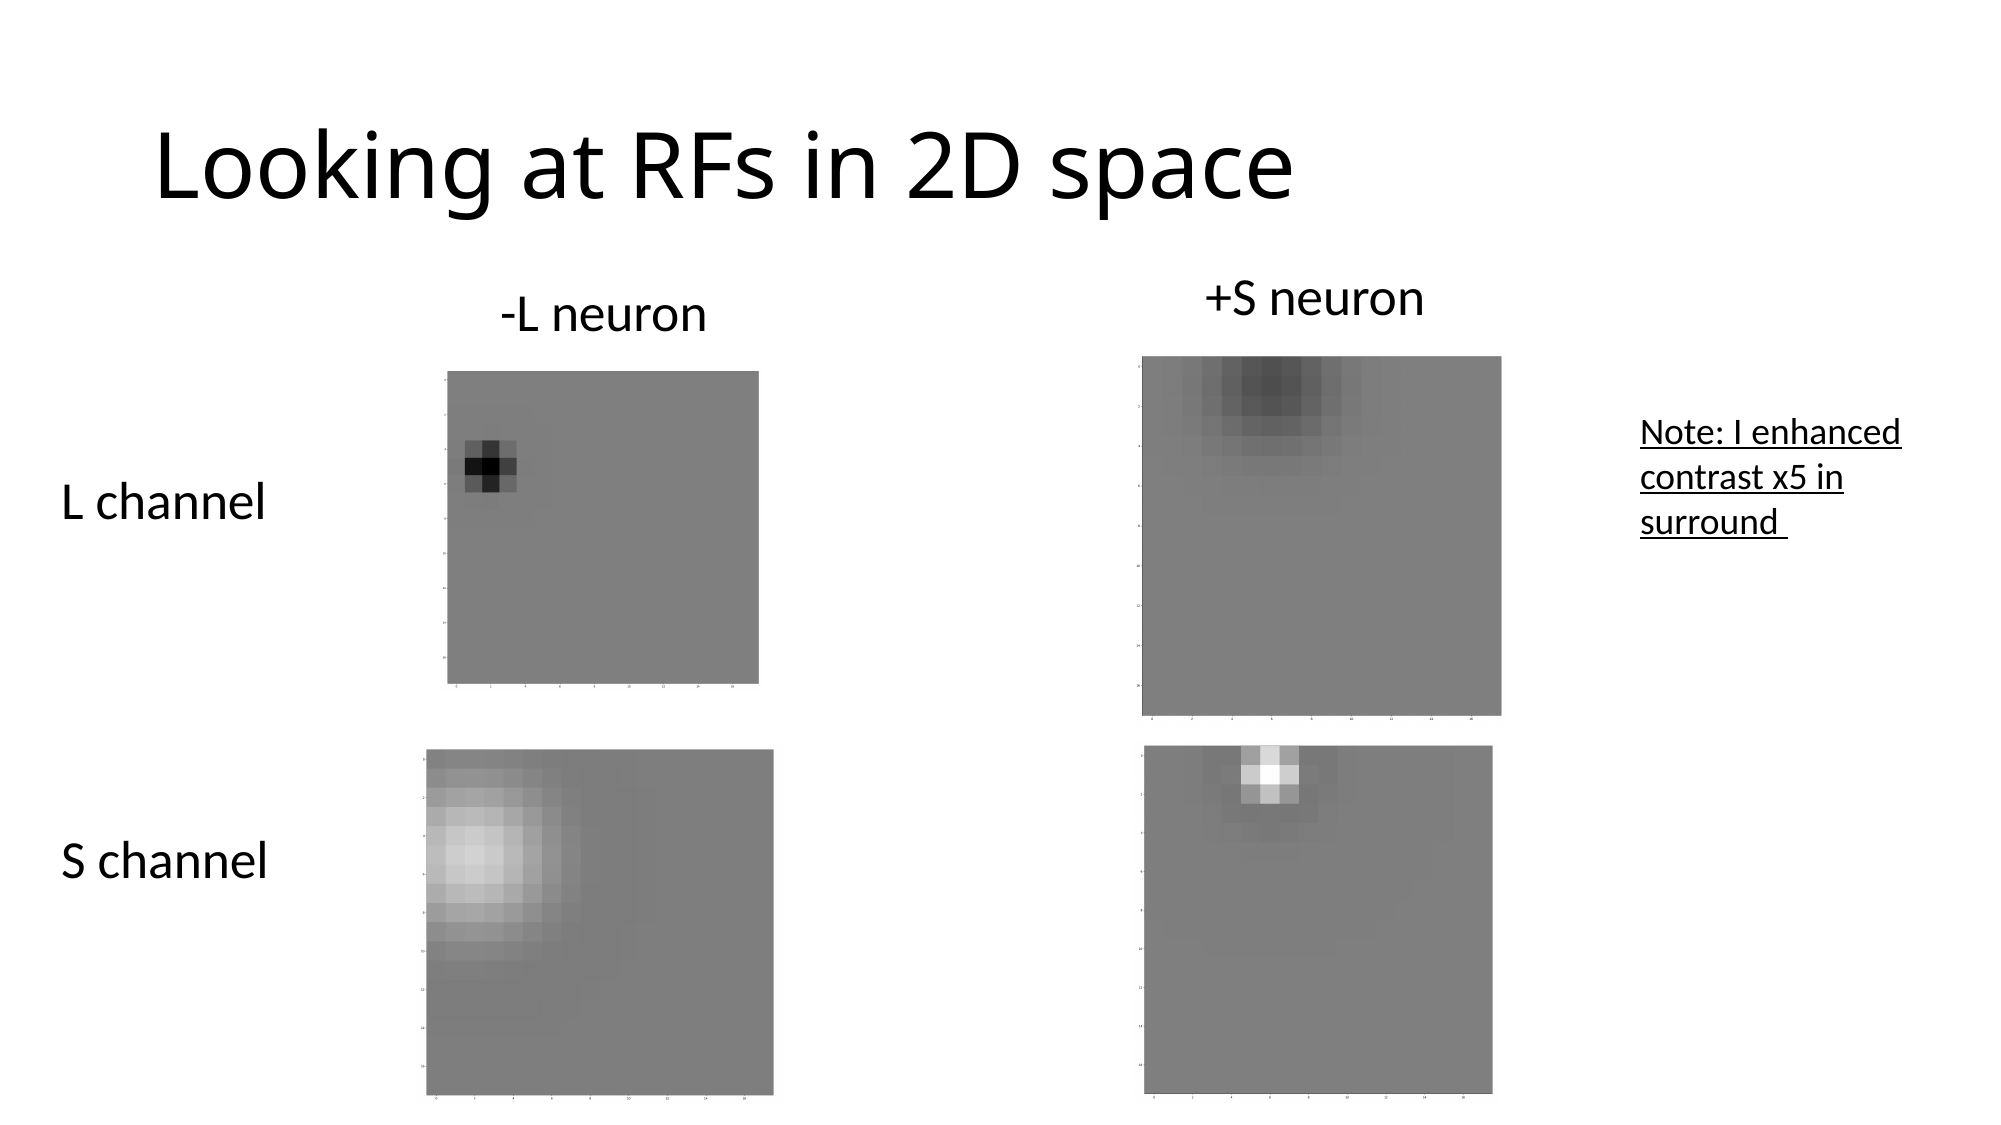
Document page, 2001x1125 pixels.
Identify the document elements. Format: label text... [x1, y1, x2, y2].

title Looking at RFs in 2D space [137, 59, 1863, 278]
text_box +S neuron [1190, 262, 1470, 335]
picture [418, 746, 785, 1103]
text_box S channel [46, 825, 326, 899]
picture [1133, 741, 1499, 1103]
text_box Note: I enhanced contrast x5 in surround [1625, 399, 1988, 550]
list -L neuron [485, 277, 764, 351]
text_box L channel [46, 465, 326, 539]
picture [1133, 350, 1509, 726]
picture [439, 368, 765, 692]
